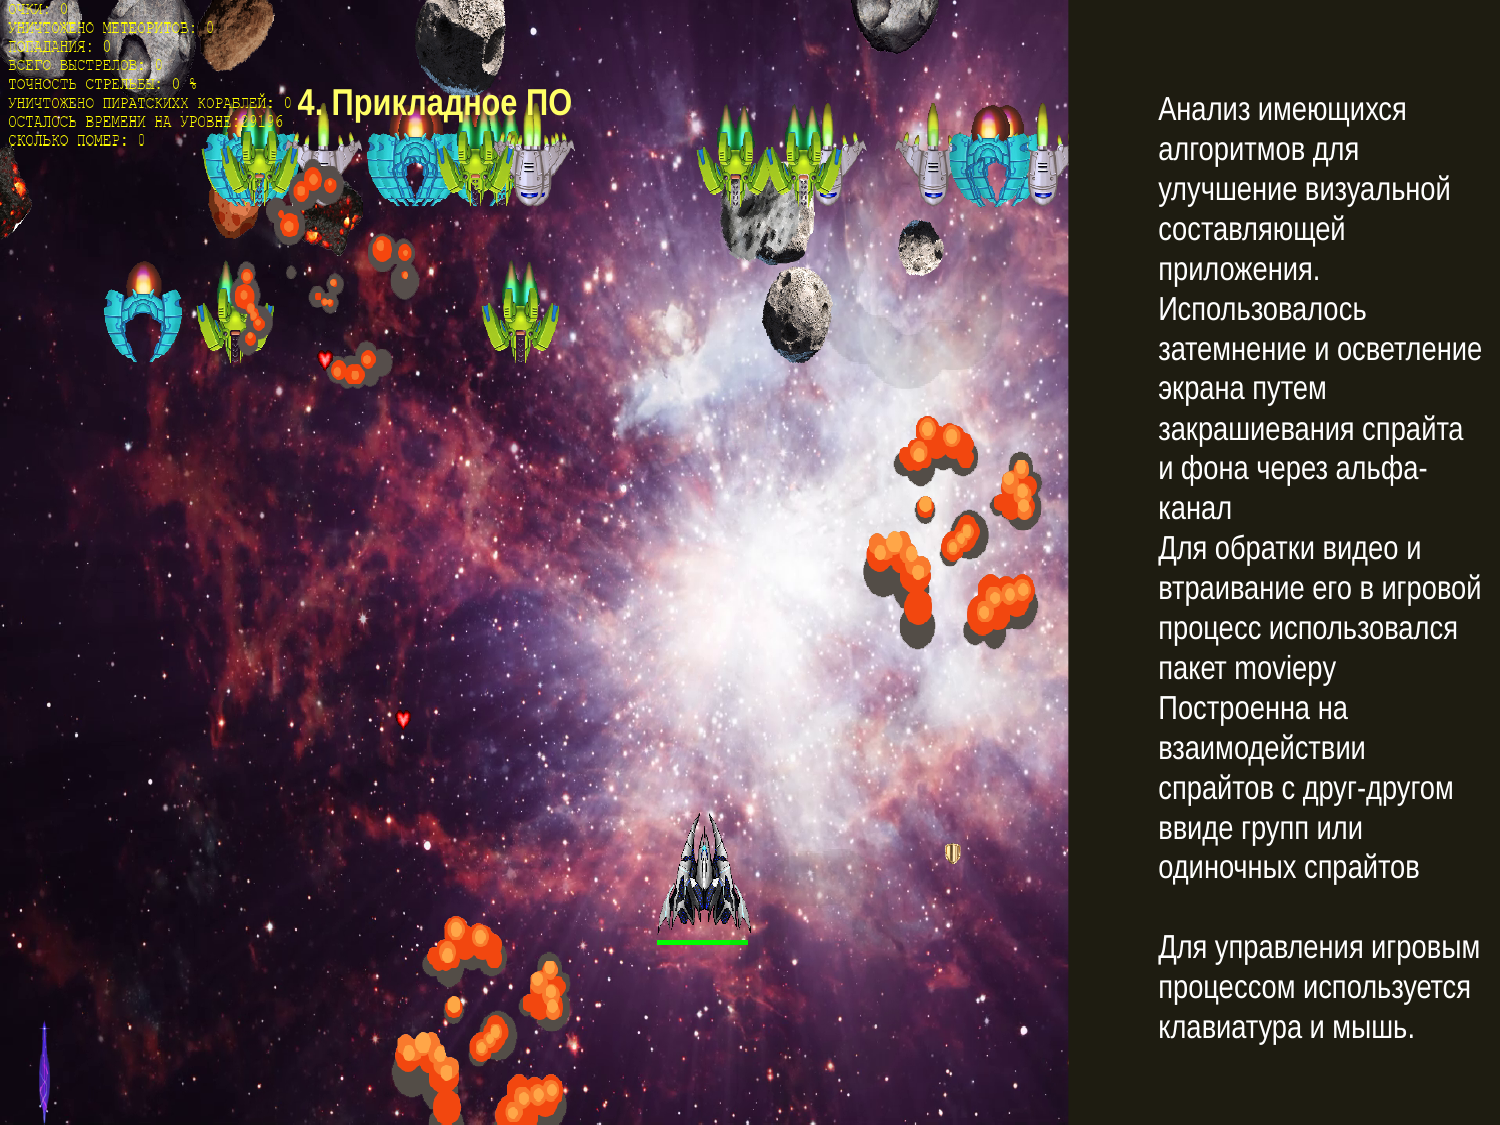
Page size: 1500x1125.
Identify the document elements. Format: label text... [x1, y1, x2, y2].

text_box Анализ имеющихся алгоритмов для улучшение визуальной составляющей приложения. Использовалось затемнение и осветление экрана путем закрашиевания спрайта и фона через альфа-канал Для обратки видео и втраивание его в игровой процесс использовался пакет moviepy Построенна на взаимодействии спрайтов с друг-другом ввиде групп или одиночных спрайтов Для управления игровым процессом используется клавиатура и мышь. [1068, 0, 1500, 1125]
text_box 4. Прикладное ПО [282, 70, 588, 130]
picture [0, 0, 1068, 1125]
